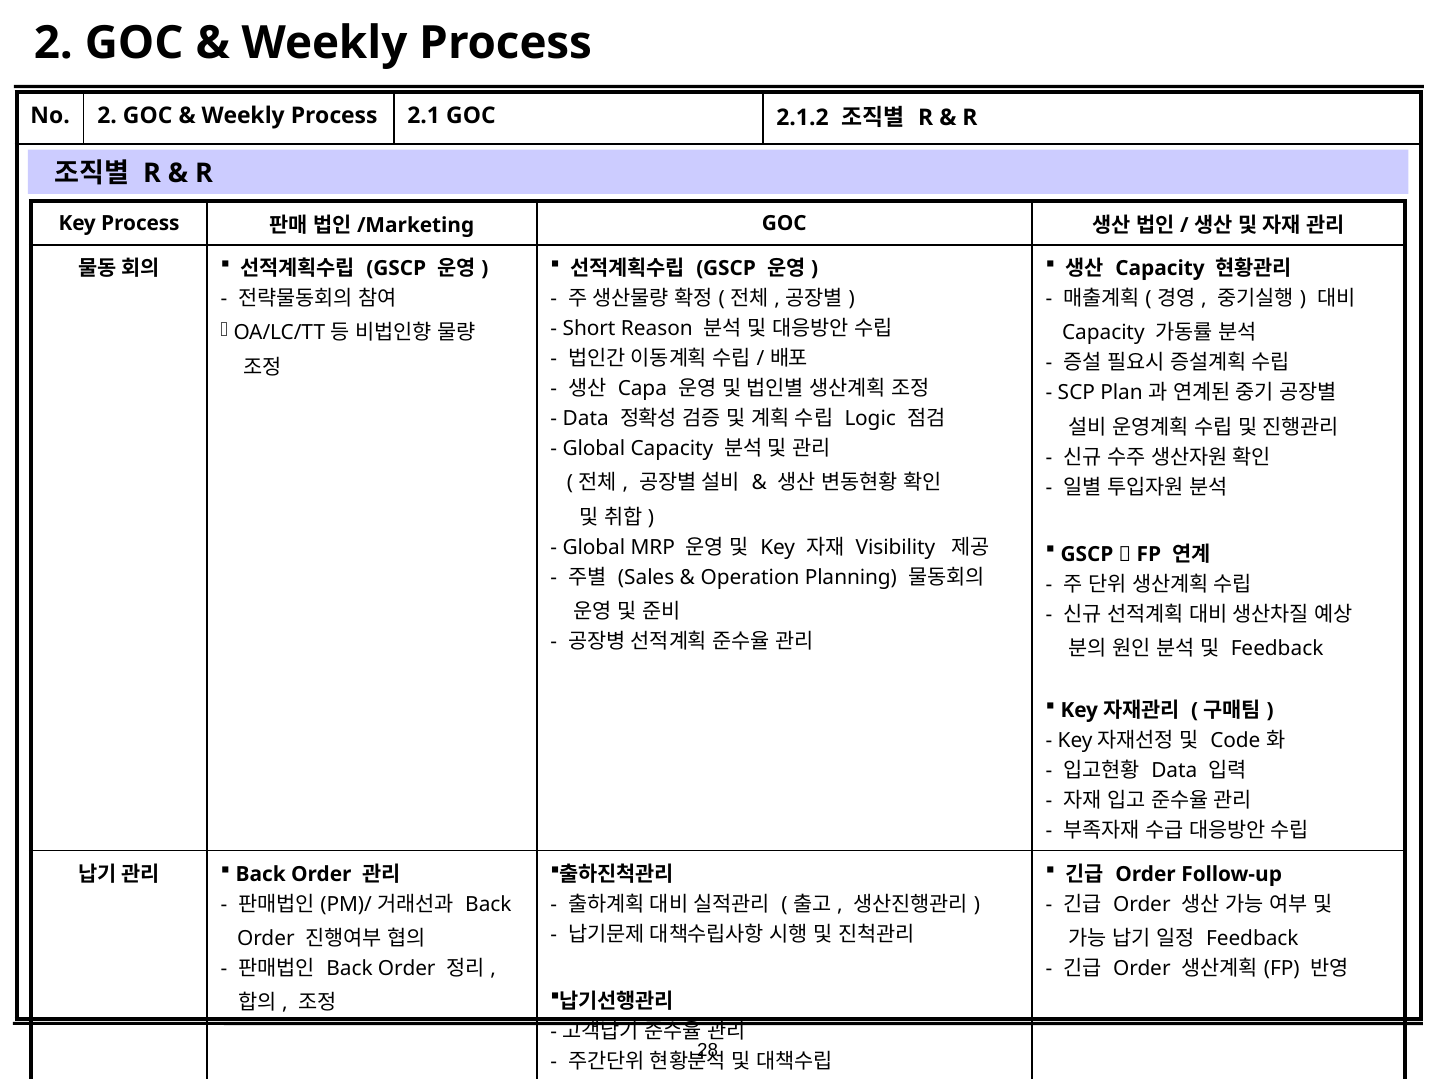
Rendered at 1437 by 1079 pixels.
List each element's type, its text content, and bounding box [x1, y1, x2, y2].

title 2. GOC & Weekly Process [20, 5, 697, 75]
table_cell 물동 회의 [33, 246, 206, 850]
table_header 2.1.2 조직별 R & R [764, 94, 1419, 143]
table_cell 선적계획수립 (GSCP 운영) - 전략물동회의 참여 OA/LC/TT등 비법인향 물량 조정 [208, 246, 536, 850]
table_cell 납기 관리 [33, 851, 206, 1079]
table_header GOC [538, 203, 1031, 244]
table_header No. [19, 94, 83, 143]
table_header 생산 법인/생산 및 자재 관리 [1033, 203, 1403, 244]
table_header 2.1 GOC [395, 94, 762, 143]
table_header 2. GOC & Weekly Process [84, 94, 393, 143]
table_header Key Process [33, 203, 206, 244]
text_box 조직별 R & R [27, 149, 1409, 194]
table_cell 생산 Capacity 현황관리 - 매출계획(경영, 중기실행) 대비 Capacity 가동률 분석 - 증설 필요시 증설계획 수립 - SCP Plan과 연계된 중기 공장별 설비 운영계획 수립 및 진행관리 - 신규 수주 생산자원 확인 - 일별 투입자원 분석 GSCP  FP 연계 - 주 단위 생산계획 수립 - 신규 선적계획 대비 생산차질 예상 분의 원인 분석 및 Feedback Key자재관리 (구매팀) - Key자재선정 및 Code화 - 입고현황 Data 입력 - 자재 입고 준수율 관리 - 부족자재 수급 대응방안 수립 [1033, 246, 1403, 850]
table_cell 선적계획수립 (GSCP 운영) - 주 생산물량 확정(전체,공장별) - Short Reason 분석 및 대응방안 수립 - 법인간 이동계획 수립/배포 - 생산 Capa 운영 및 법인별 생산계획 조정 - Data 정확성 검증 및 계획 수립 Logic 점검 - Global Capacity 분석 및 관리 (전체, 공장별 설비 & 생산 변동현황 확인 및 취합) - Global MRP 운영 및 Key 자재 Visibility 제공 - 주별 (Sales & Operation Planning) 물동회의 운영 및 준비 - 공장병 선적계획 준수율 관리 [538, 246, 1031, 850]
table_header 판매 법인/Marketing [208, 203, 536, 244]
table_cell Back Order 관리 - 판매법인(PM)/거래선과 Back Order 진행여부 협의 - 판매법인 Back Order 정리, 합의, 조정 [208, 851, 536, 1079]
table_cell 출하진척관리 - 출하계획 대비 실적관리 (출고, 생산진행관리) - 납기문제 대책수립사항 시행 및 진척관리 납기선행관리 -고객납기 준수율 관리 - 주간단위 현황분석 및 대책수립 - 거래선 요청 등에 의한 납기 변경 Confirm - 주단위 출고 S/O Confirm 변경 [538, 851, 1031, 1079]
table_cell 긴급 Order Follow-up - 긴급 Order 생산 가능 여부 및 가능 납기 일정 Feedback - 긴급 Order 생산계획(FP) 반영 [1033, 851, 1403, 1079]
table_cell [19, 145, 1419, 1017]
